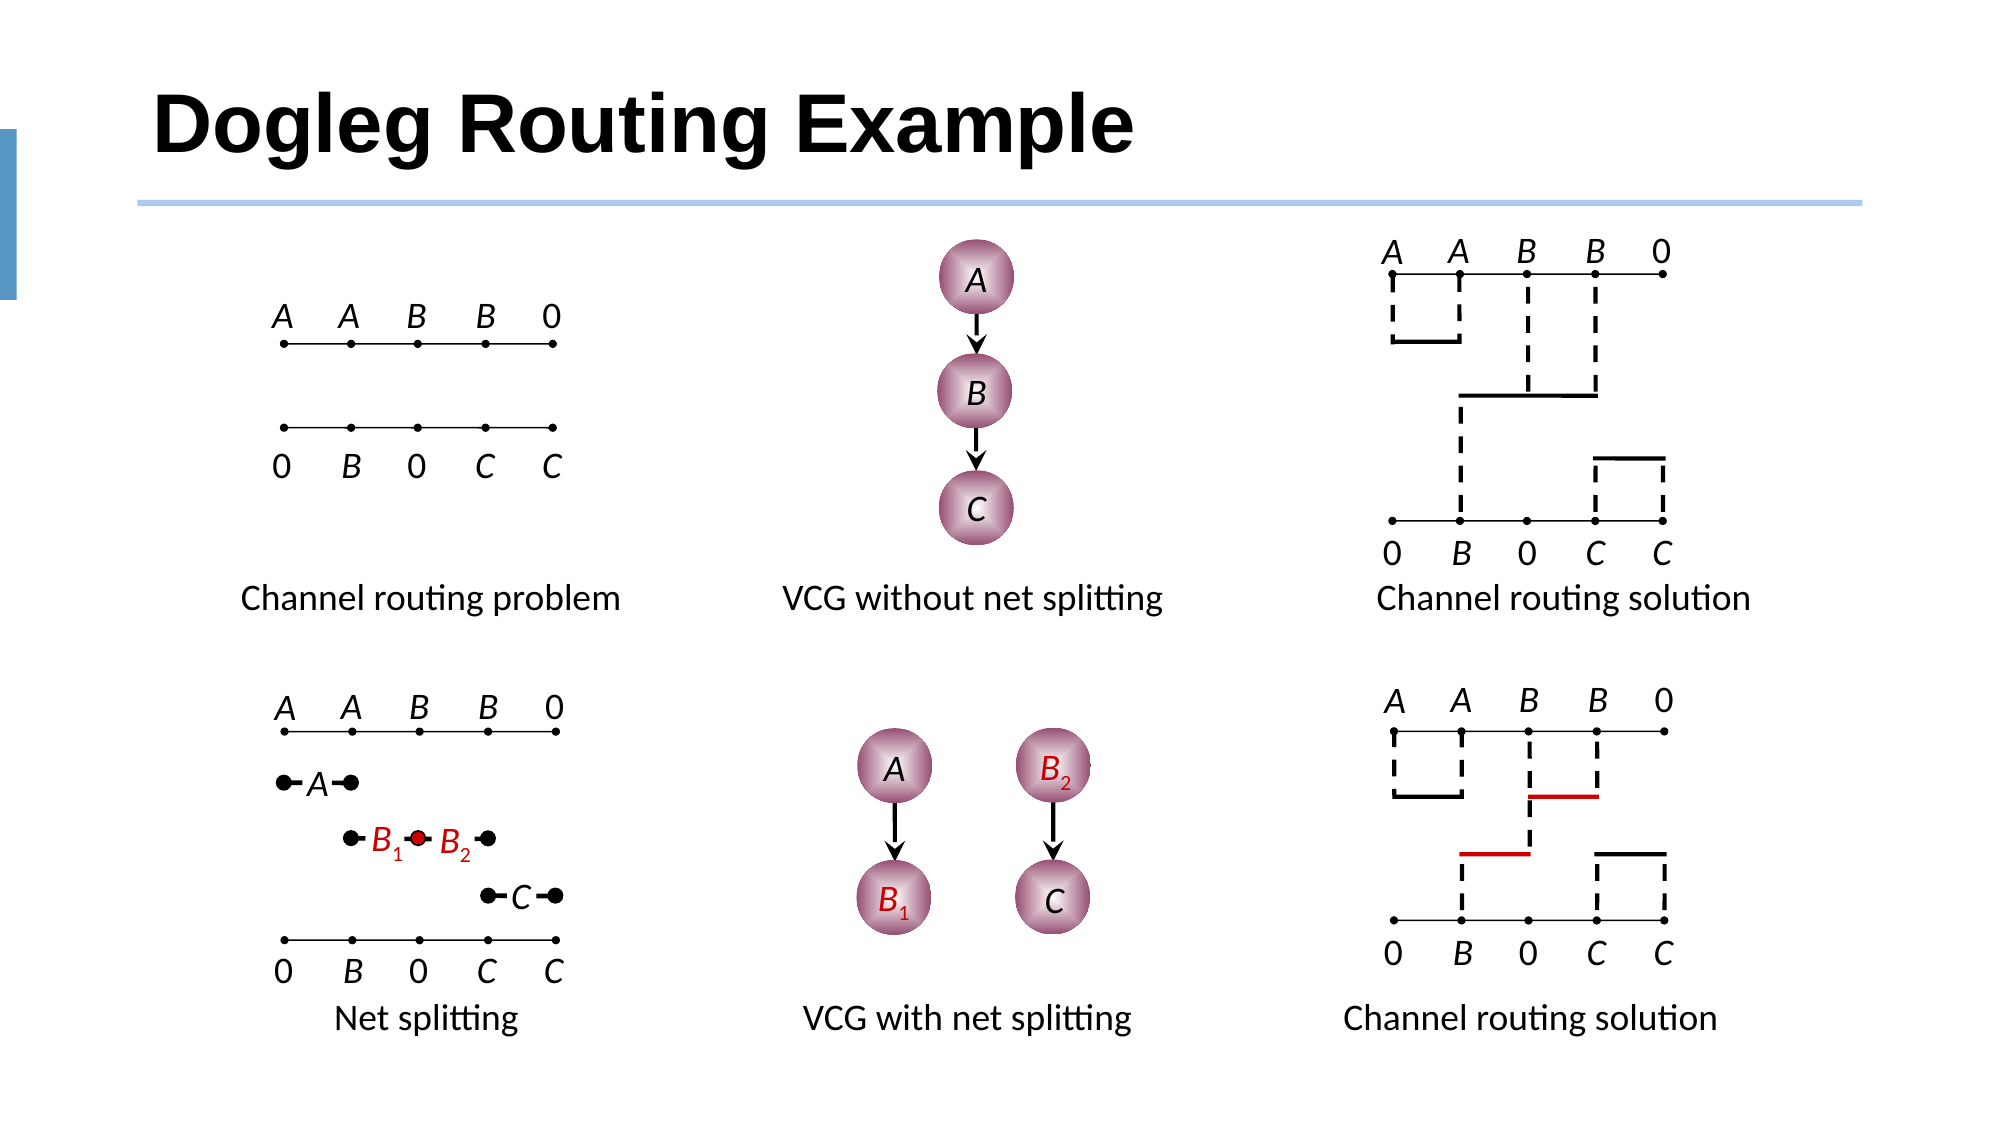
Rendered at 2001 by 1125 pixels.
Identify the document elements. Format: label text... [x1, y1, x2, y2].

text_box A [943, 247, 1010, 308]
text_box C [943, 476, 1010, 537]
text_box 0 [1633, 219, 1690, 279]
text_box [952, 421, 997, 429]
text_box C [1567, 522, 1624, 581]
text_box Channel routing solution [1324, 565, 1804, 626]
text_box [952, 537, 1000, 546]
title Dogleg Routing Example [137, 42, 1863, 208]
text_box A [1430, 275, 1459, 279]
text_box B [1498, 219, 1555, 273]
text_box B [1433, 522, 1491, 581]
text_box 0 [1499, 522, 1556, 581]
text_box A [1460, 275, 1487, 279]
text_box A [1430, 219, 1487, 273]
text_box [966, 334, 987, 353]
text_box VCG without net splitting [717, 565, 1228, 626]
text_box A [1364, 219, 1421, 280]
text_box B [1498, 275, 1555, 279]
text_box [953, 353, 996, 360]
text_box [1010, 260, 1015, 294]
text_box [965, 450, 987, 470]
text_box [939, 260, 943, 294]
text_box B [943, 360, 1010, 421]
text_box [730, 727, 1205, 1044]
text_box 0 [1364, 520, 1421, 581]
text_box [937, 371, 943, 411]
text_box C [1634, 520, 1691, 581]
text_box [200, 283, 662, 624]
text_box B [1567, 219, 1624, 273]
text_box B [1567, 275, 1624, 279]
text_box [956, 470, 997, 476]
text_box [255, 674, 583, 1044]
text_box [953, 239, 1000, 247]
text_box [938, 490, 943, 525]
text_box [1010, 491, 1014, 525]
text_box [955, 308, 998, 315]
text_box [1289, 667, 1773, 1043]
